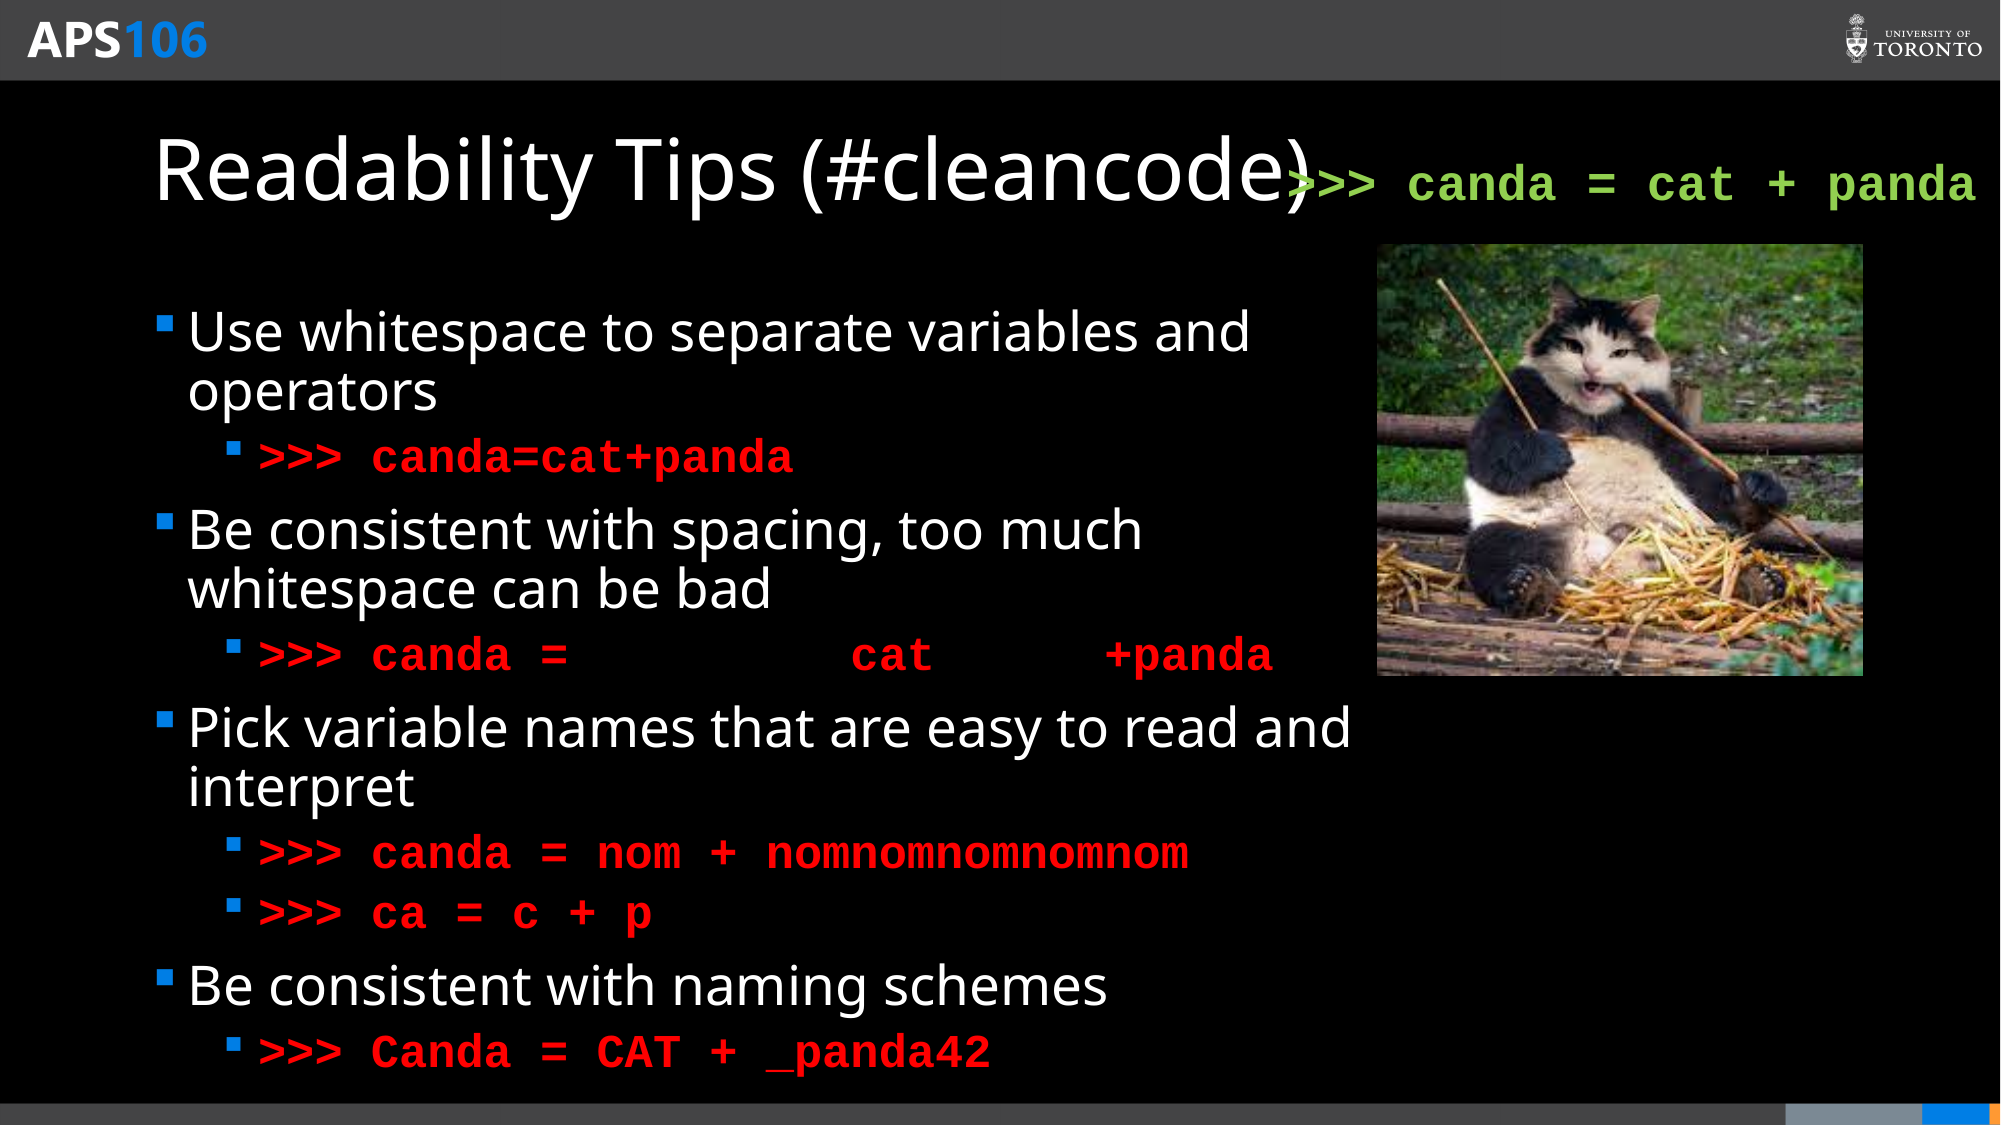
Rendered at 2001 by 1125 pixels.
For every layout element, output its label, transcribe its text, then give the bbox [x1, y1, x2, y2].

title Readability Tips (#cleancode) [137, 119, 1863, 227]
list Use whitespace to separate variables and operators >>> canda=cat+panda Be consistent with spacing, too much whitespace can be bad >>> canda = cat +panda Pick variable names that are easy to read and interpret >>> canda = nom + nomnomnomnomnom >>> ca = c + p Be consistent with naming schemes >>> Canda = CAT + _panda42 [137, 296, 1399, 1090]
text_box >>> canda = cat + panda [1196, 142, 2000, 218]
picture [0, 0, 2001, 1125]
